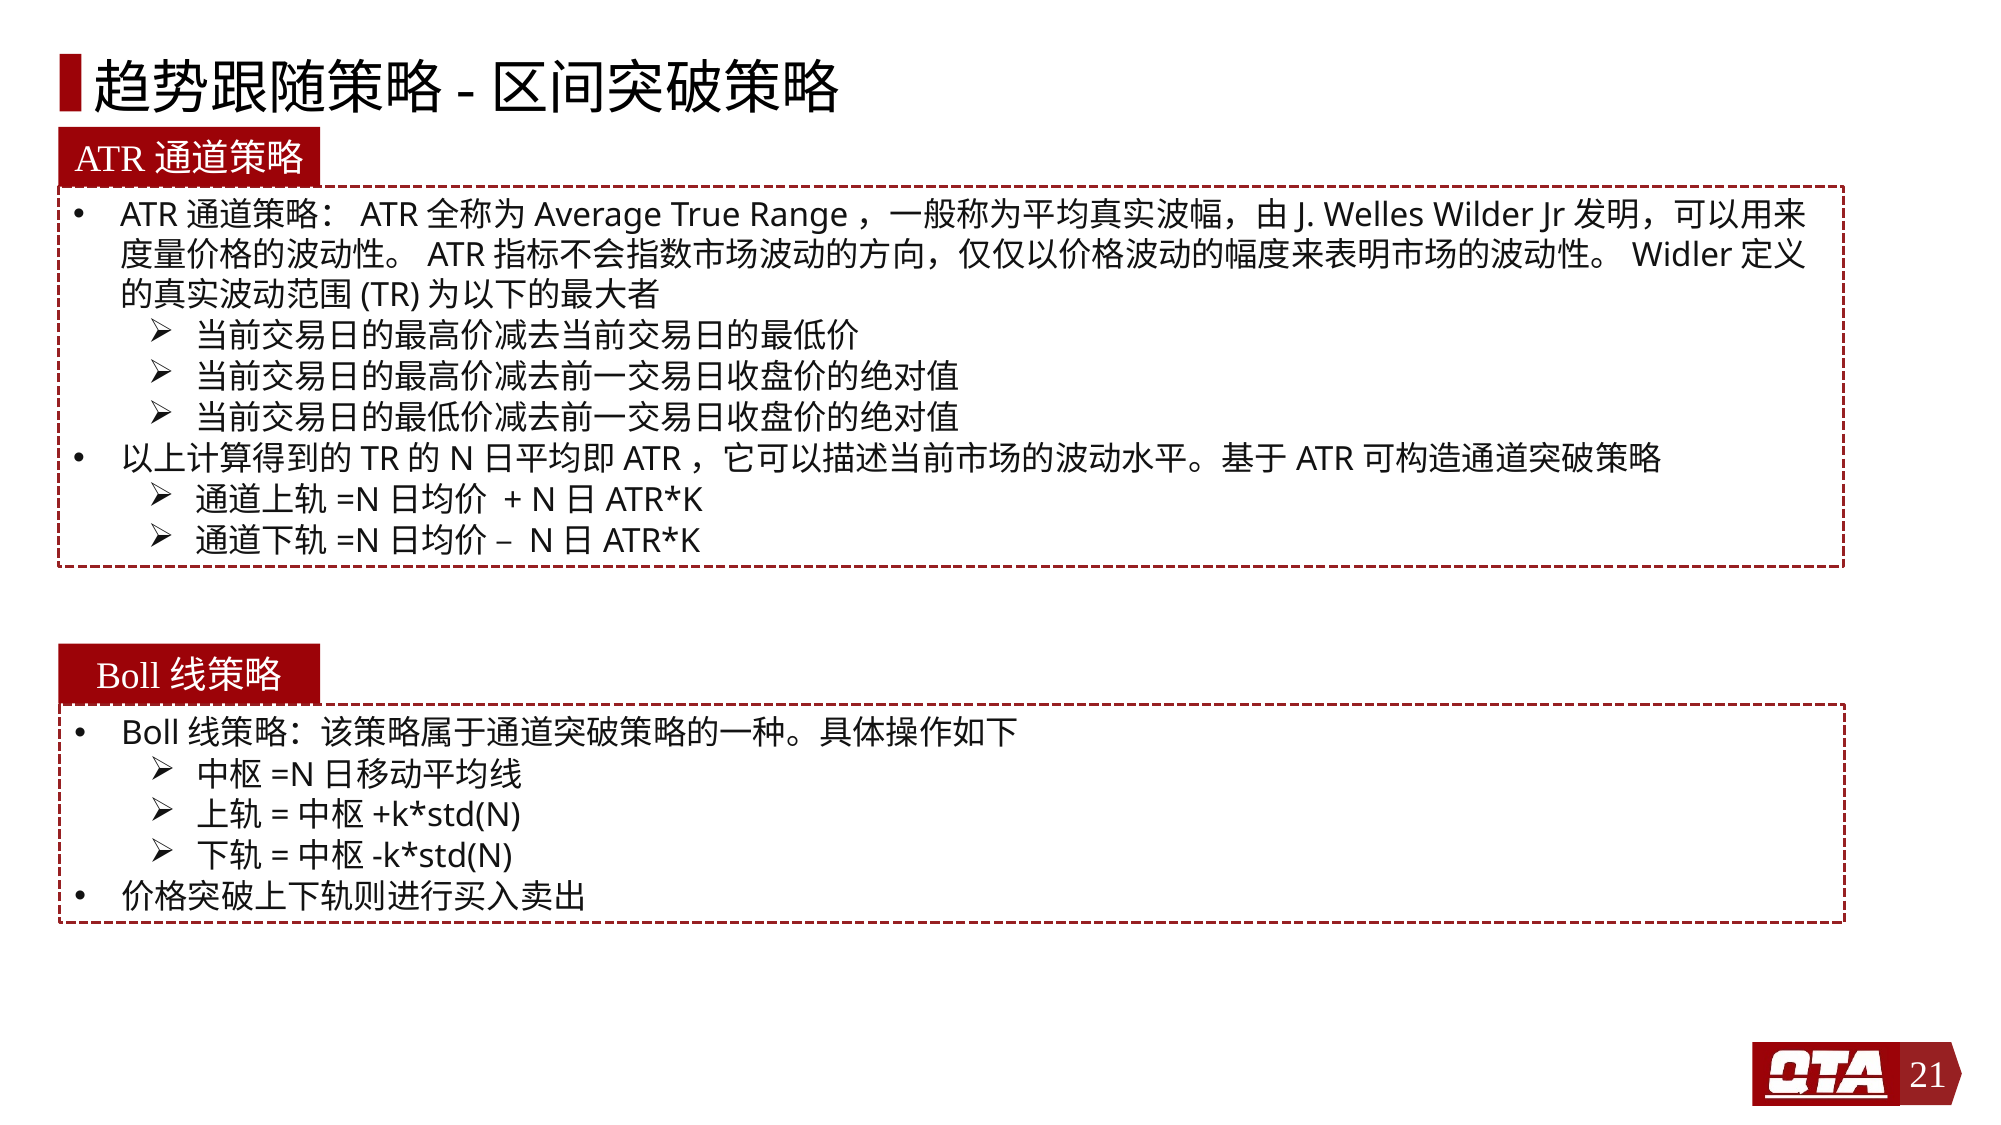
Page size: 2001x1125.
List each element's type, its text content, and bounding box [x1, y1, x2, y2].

title 趋势跟随策略-区间突破策略 [78, 0, 1775, 174]
text_box Boll线策略 [58, 643, 321, 704]
text_box ATR通道策略：ATR全称为Average True Range，一般称为平均真实波幅，由J. Welles Wilder Jr发明，可以用来度量价格的波动性。ATR指标不会指数市场波动的方向，仅仅以价格波动的幅度来表明市场的波动性。Widler定义的真实波动范围(TR)为以下的最大者 当前交易日的最高价减去当前交易日的最低价 当前交易日的最高价减去前一交易日收盘价的绝对值 当前交易日的最低价减去前一交易日收盘价的绝对值 以上计算得到的TR的N日平均即ATR，它可以描述当前市场的波动水平。基于ATR可构造通道突破策略 通道上轨=N日均价 + N日ATR*K 通道下轨=N日均价 – N日ATR*K [58, 186, 1844, 567]
text_box Boll线策略：该策略属于通道突破策略的一种。具体操作如下 中枢=N日移动平均线 上轨=中枢+k*std(N) 下轨=中枢-k*std(N) 价格突破上下轨则进行买入卖出 [59, 704, 1845, 923]
text_box ATR通道策略 [58, 126, 321, 187]
slide_number 21 [1511, 1042, 1962, 1103]
